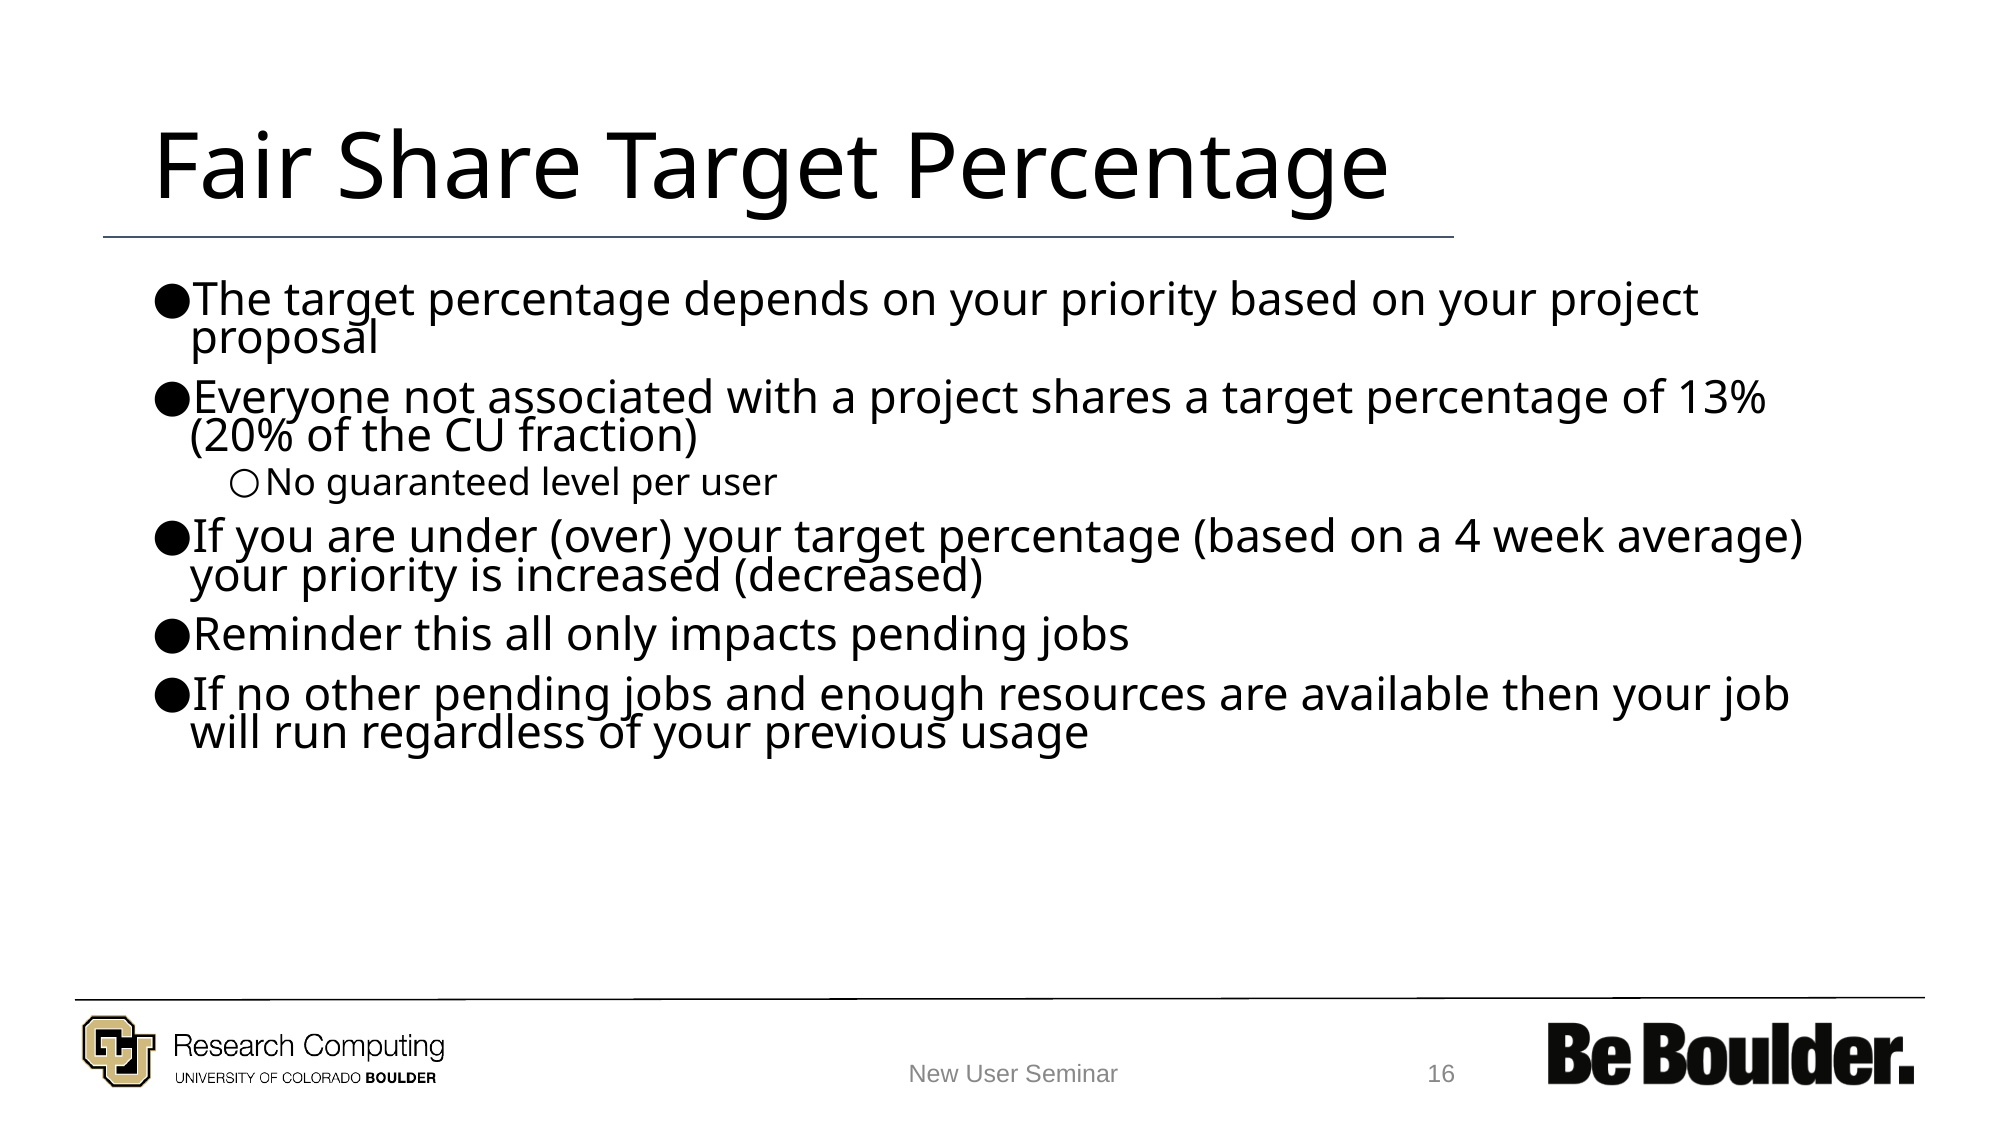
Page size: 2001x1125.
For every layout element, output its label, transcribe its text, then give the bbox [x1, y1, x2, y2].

picture [81, 1015, 444, 1088]
footer New User Seminar [676, 1042, 1352, 1103]
picture [1524, 1015, 1938, 1088]
list The target percentage depends on your priority based on your project proposal Everyone not associated with a project shares a target percentage of 13% (20% of the CU fraction) No guaranteed level per user If you are under (over) your target percentage (based on a 4 week average) your priority is increased (decreased) Reminder this all only impacts pending jobs If no other pending jobs and enough resources are available then your job will run regardless of your previous usage [137, 277, 1863, 979]
slide_number ‹#› [1412, 1042, 1525, 1103]
title Fair Share Target Percentage [137, 59, 1863, 277]
